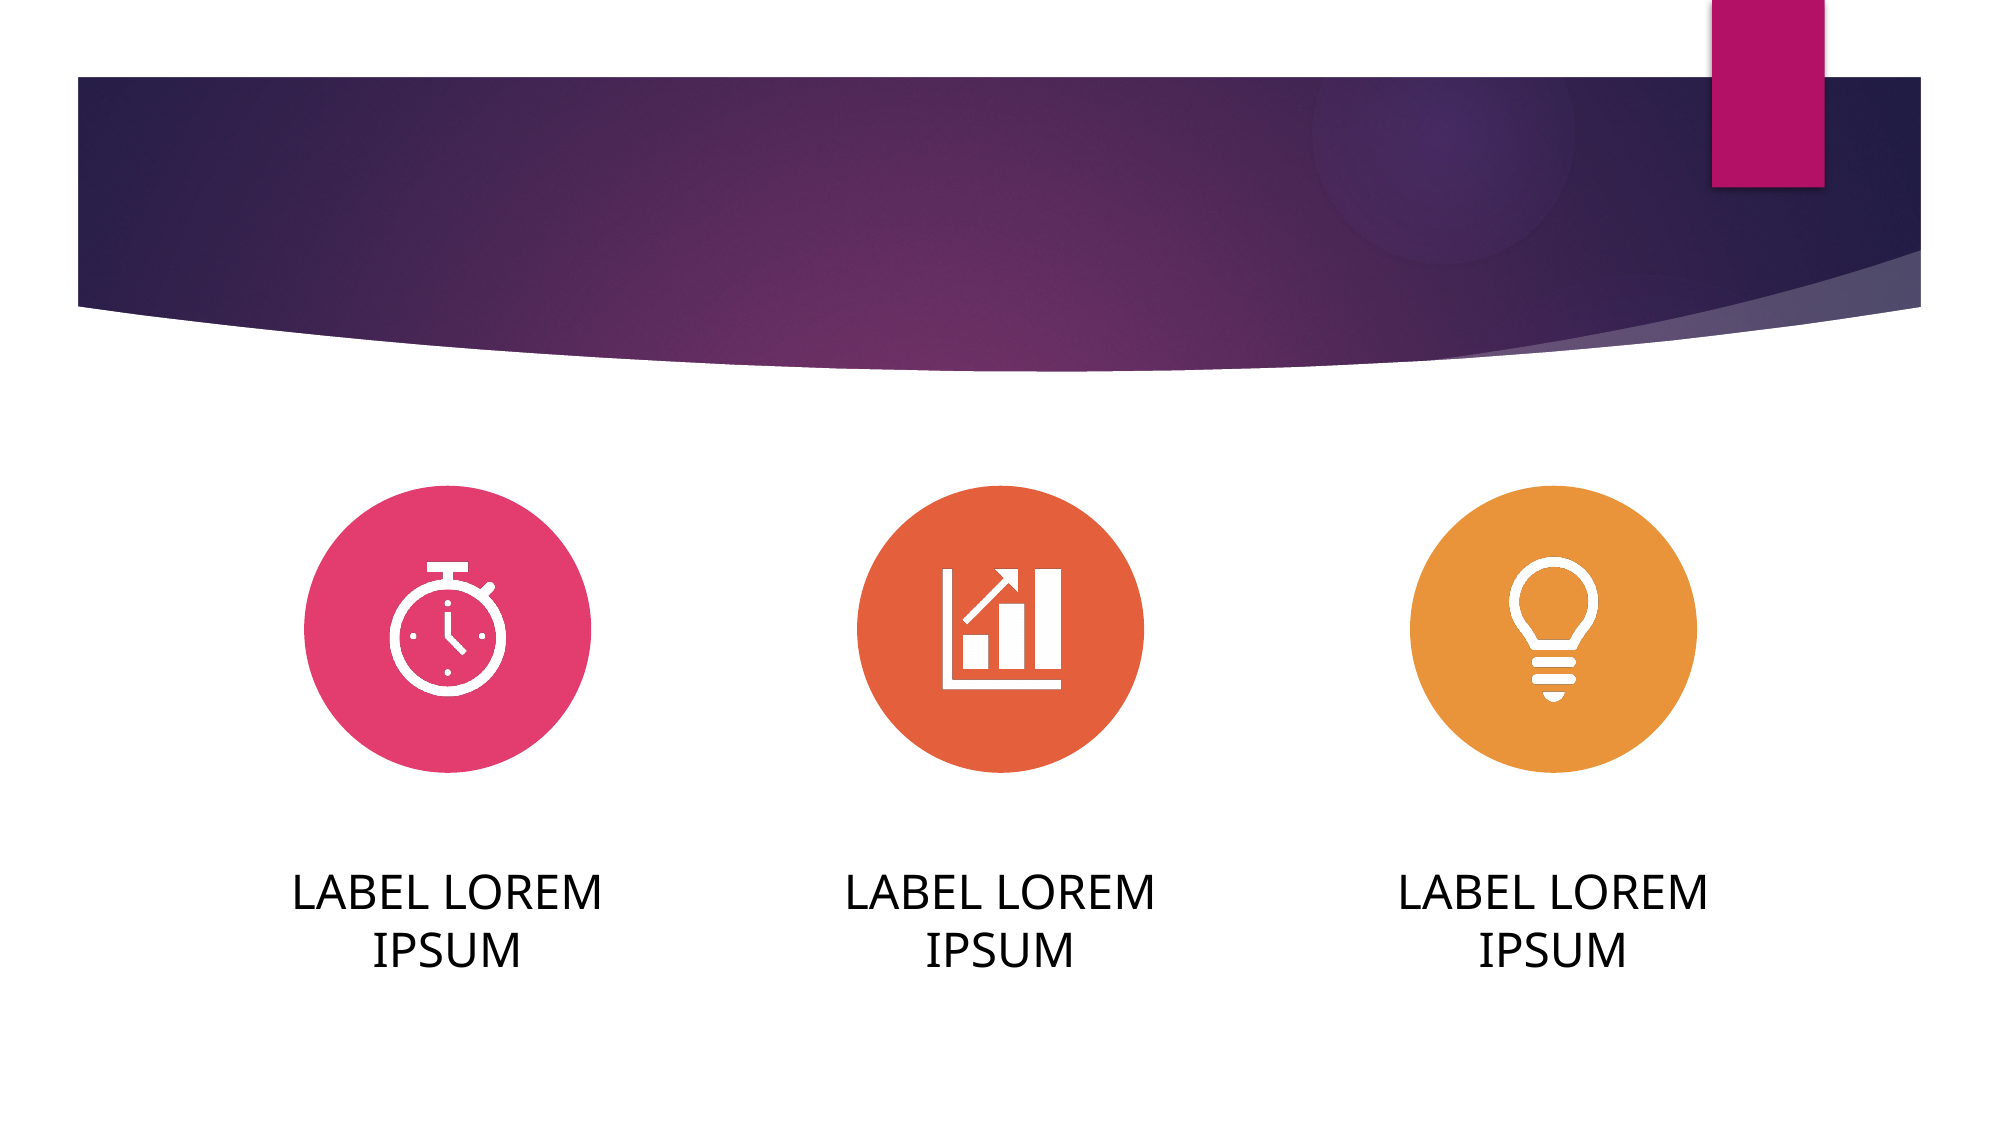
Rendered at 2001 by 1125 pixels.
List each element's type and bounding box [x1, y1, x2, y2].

list [210, 479, 1791, 987]
